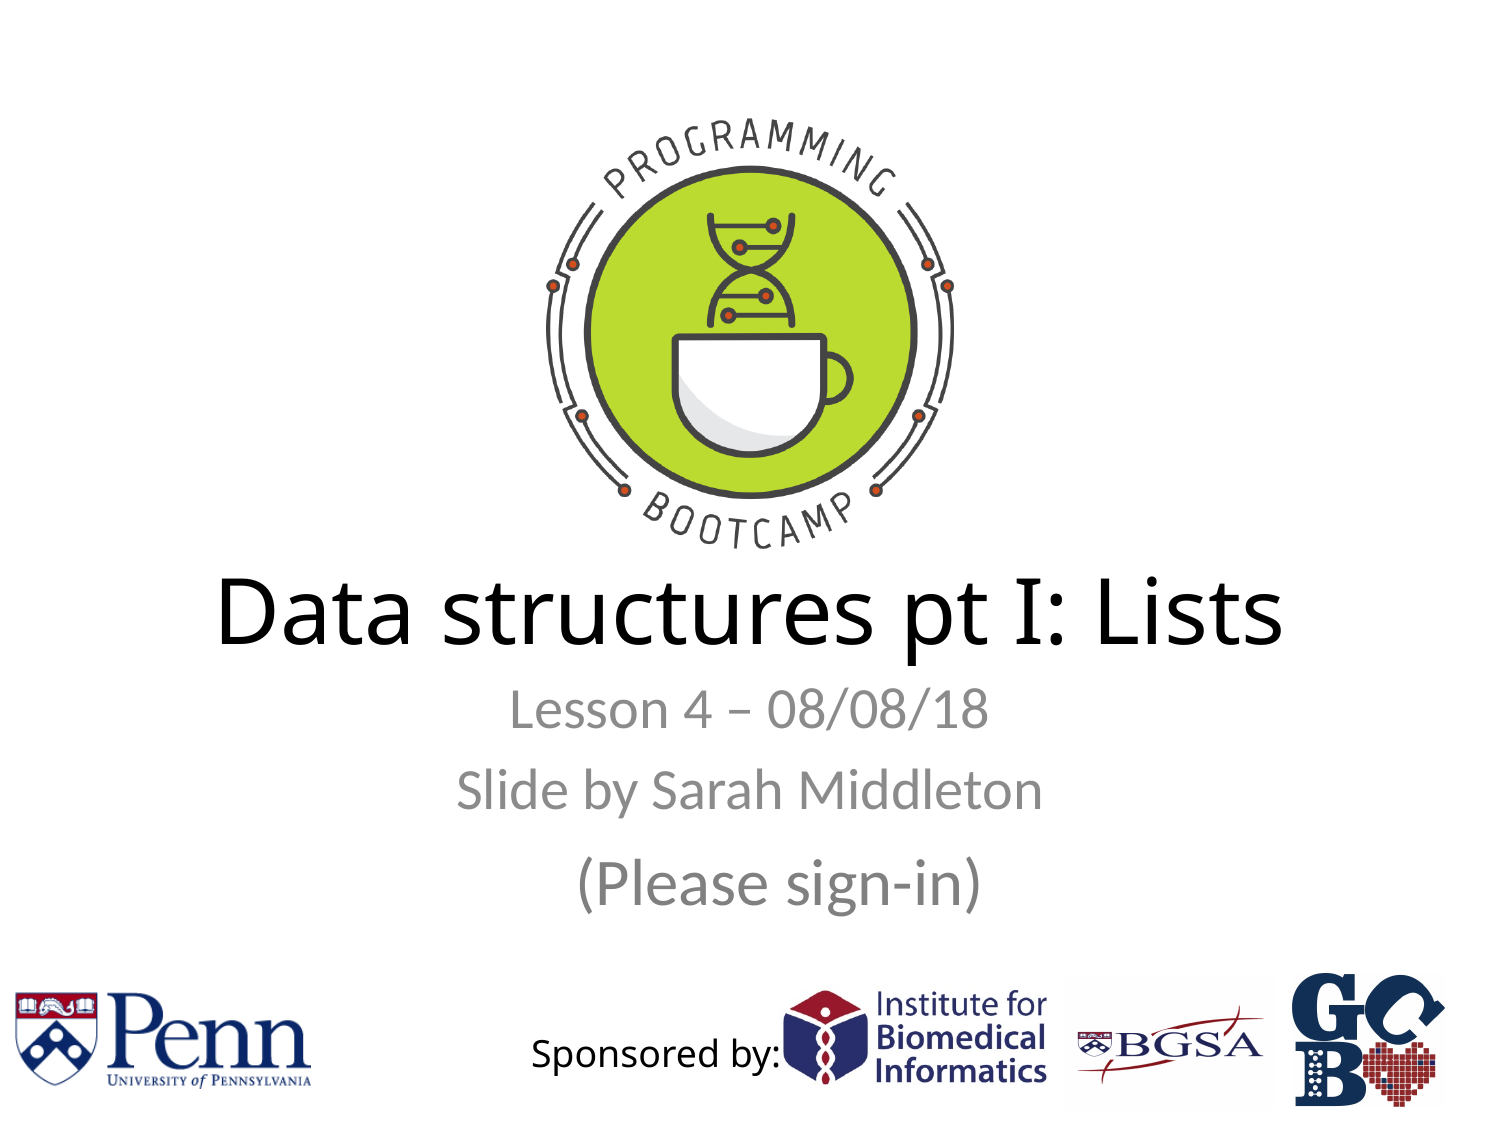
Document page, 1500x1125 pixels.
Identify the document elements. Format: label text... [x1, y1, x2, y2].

title Data structures pt I: Lists [112, 487, 1388, 729]
subtitle Lesson 4 – 08/08/18 Slide by Sarah Middleton [225, 662, 1275, 838]
picture [1292, 973, 1446, 1108]
text_box (Please sign-in) [560, 831, 999, 927]
picture [546, 112, 954, 559]
picture [14, 990, 312, 1089]
picture [1065, 975, 1274, 1111]
picture [779, 986, 1051, 1088]
text_box Sponsored by: [516, 1023, 774, 1083]
